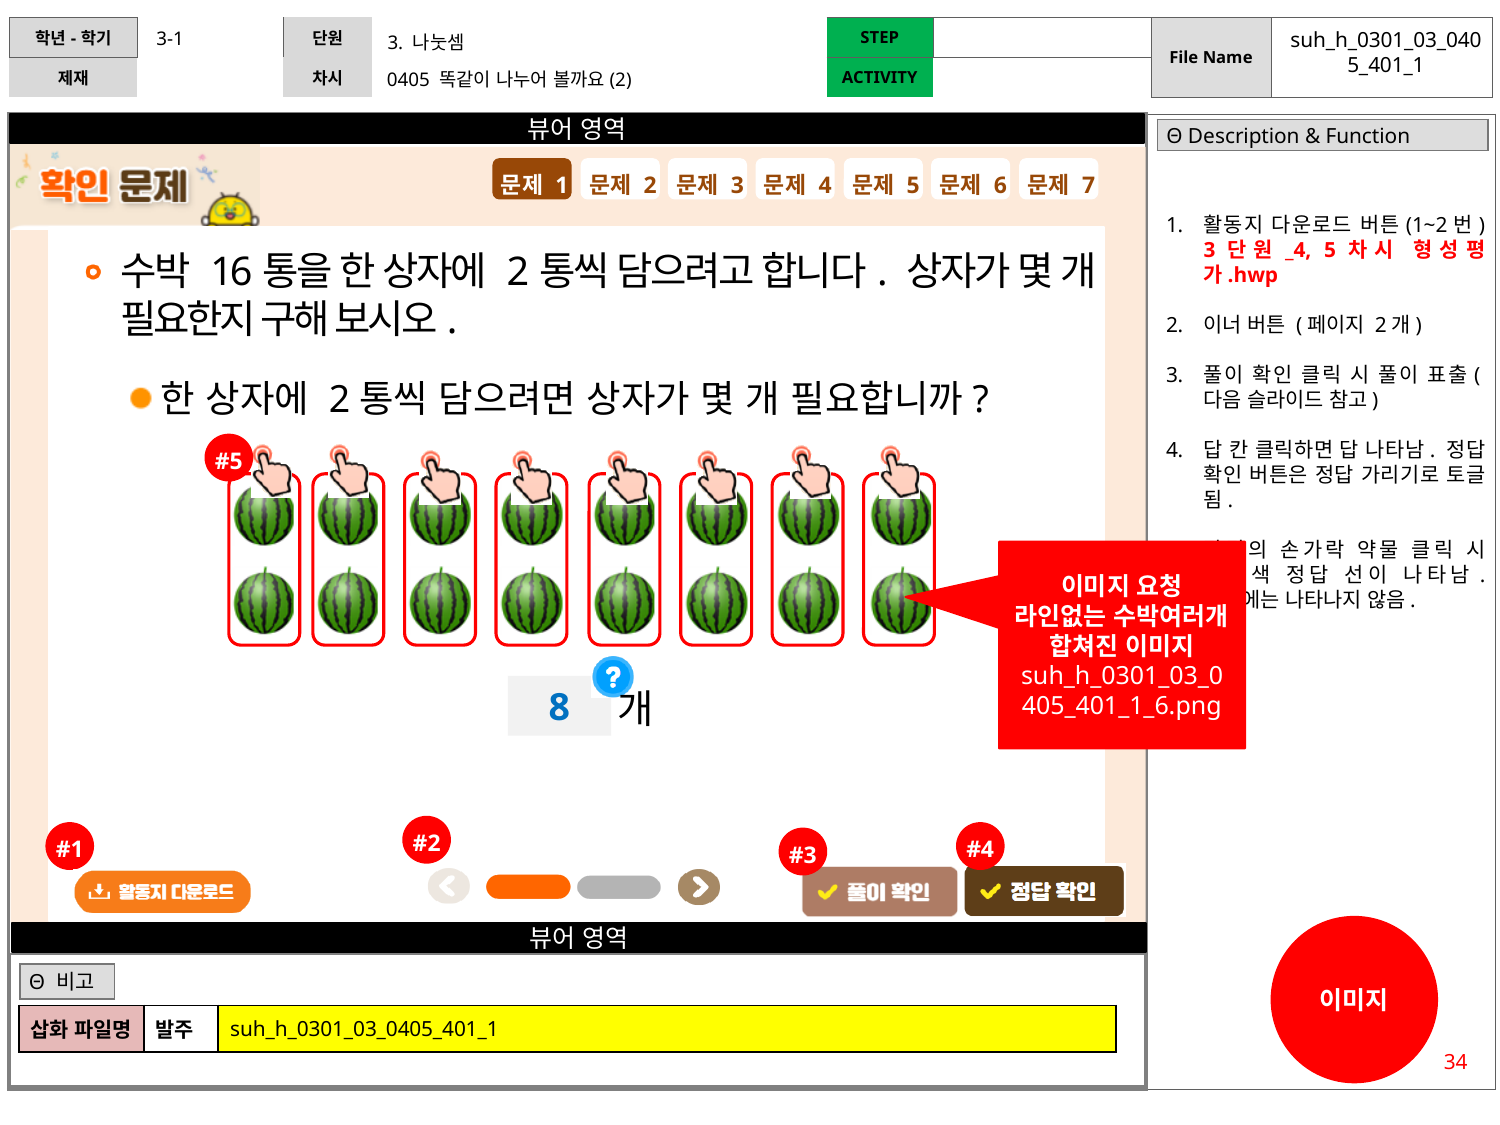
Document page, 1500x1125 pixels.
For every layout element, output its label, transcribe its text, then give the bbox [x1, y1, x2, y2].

picture [10, 144, 260, 230]
picture [82, 261, 103, 283]
text_box 이미지 요청 라인없는 수박여러개 합쳐진 이미지 suh_h_0301_03_0405_401_1_6.png [952, 539, 1248, 751]
picture [963, 863, 1126, 918]
text_box 3-1 [141, 18, 284, 55]
table_header suh_h_0301_03_0405_401_1 [219, 1006, 1115, 1051]
text_box 개 [572, 676, 699, 739]
text_box 문제 3 [684, 149, 771, 205]
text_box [426, 866, 723, 906]
table_header 발주 [145, 1006, 217, 1051]
text_box #2 [400, 813, 454, 866]
text_box 3. 나눗셈 [372, 23, 828, 48]
picture [590, 655, 634, 698]
text_box 8 [507, 675, 585, 736]
text_box 한 상자에 2통씩 담으려면 상자가 몇 개 필요합니까? [146, 367, 1052, 473]
text_box 이미지 [1269, 914, 1440, 1085]
text_box 활동지 다운로드 버튼(1~2번) 3단원_4, 5차시 형성평가.hwp 이너 버튼 (페이지 2개) 풀이 확인 클릭 시 풀이 표출(다음 슬라이드 참고) 답 칸 클릭하면 답 나타남. 정답 확인 버튼은 정답 가리기로 토글 됨. 각각의 손가락 약물 클릭 시 빨간색 정답 선이 나타남. 처음에는 나타나지 않음. [1151, 179, 1500, 619]
text_box suh_h_0301_03_0405_401_1 [1271, 18, 1500, 84]
table_header Θ Description & Function [1158, 120, 1487, 150]
picture [73, 869, 252, 913]
text_box 문제 4 [771, 149, 859, 205]
picture [224, 442, 948, 646]
picture [129, 385, 156, 414]
text_box #5 [202, 431, 251, 482]
text_box 문제 6 [947, 149, 1034, 205]
text_box 0405 똑같이 나누어 볼까요(2) [372, 60, 821, 96]
text_box 문제 2 [596, 149, 684, 205]
text_box 수박 16통을 한 상자에 2통씩 담으려고 합니다. 상자가 몇 개 필요한지 구해 보시오. [105, 238, 1109, 349]
text_box 문제 7 [1034, 149, 1122, 205]
text_box 문제 1 [486, 149, 596, 205]
text_box #1 [43, 820, 97, 873]
table_header 삽화 파일명 [20, 1006, 143, 1051]
text_box 문제 5 [859, 149, 947, 205]
picture [800, 864, 958, 918]
text_box #3 [776, 825, 830, 877]
text_box #4 [953, 820, 1007, 864]
